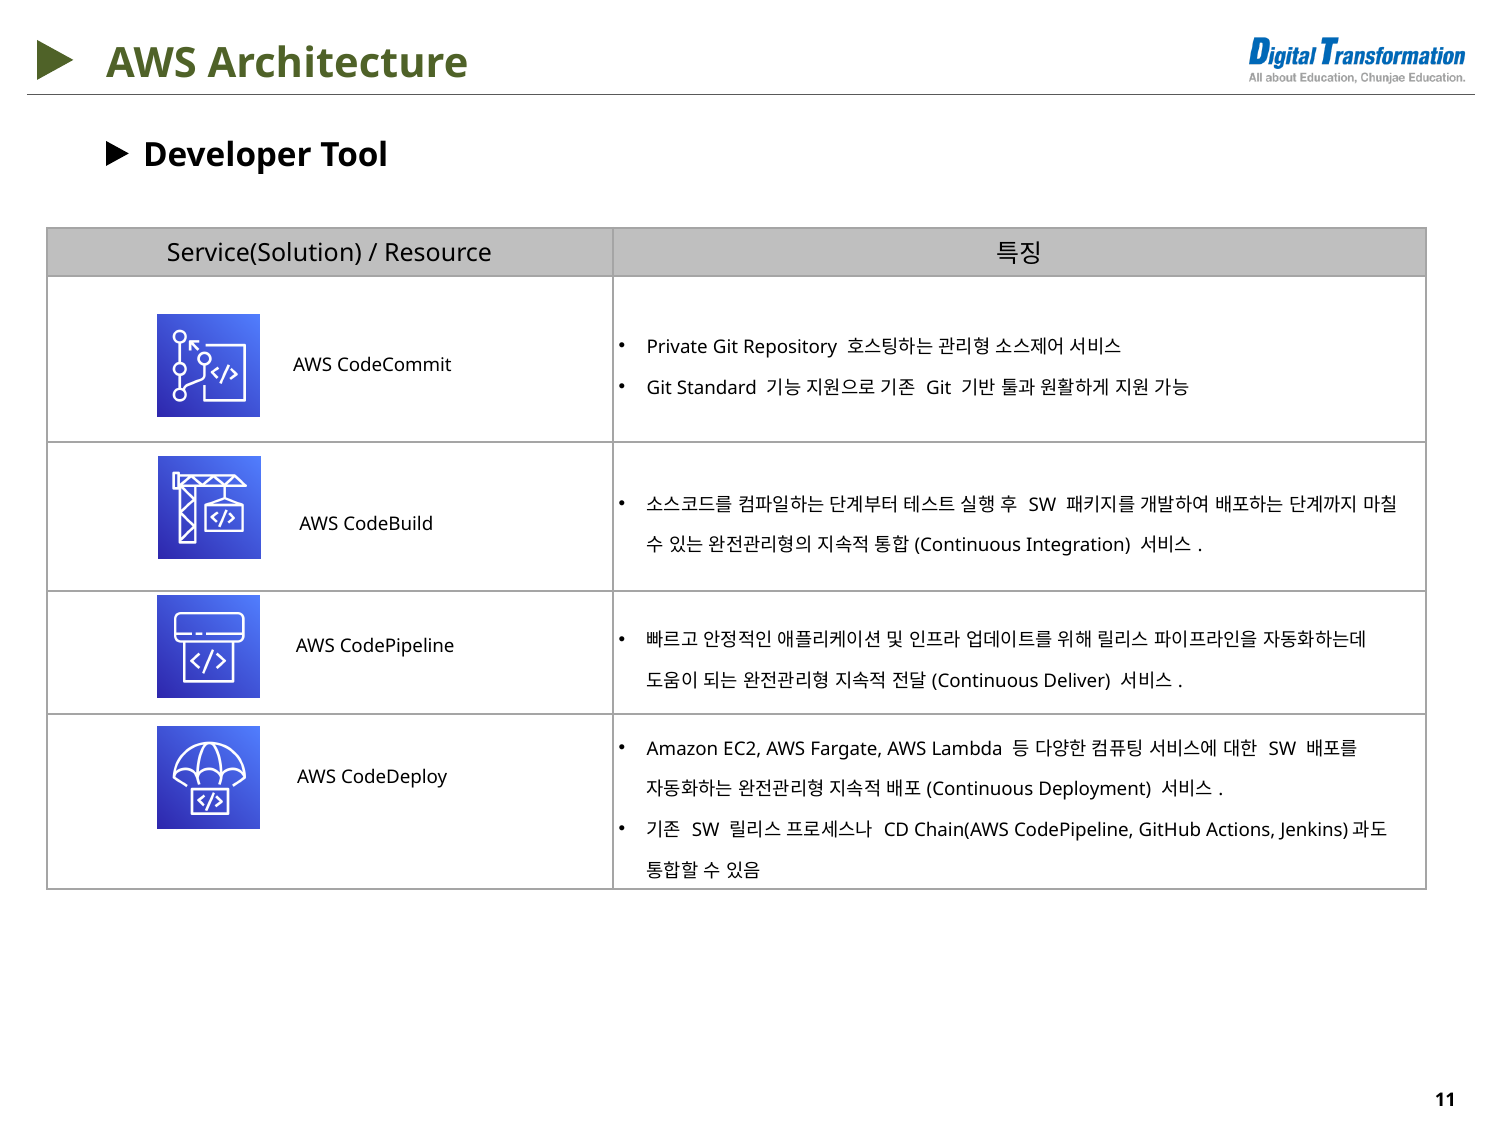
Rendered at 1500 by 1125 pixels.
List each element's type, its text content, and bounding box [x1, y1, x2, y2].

picture [1218, 7, 1492, 114]
text_box AWS CodeBuild [266, 504, 531, 542]
picture [157, 314, 260, 417]
table_cell 빠르고 안정적인 애플리케이션 및 인프라 업데이트를 위해 릴리스 파이프라인을 자동화하는데 도움이 되는 완전관리형 지속적 전달(Continuous Deliver) 서비스. [614, 592, 1425, 713]
table_cell 소스코드를 컴파일하는 단계부터 테스트 실행 후 SW 패키지를 개발하여 배포하는 단계까지 마칠 수 있는 완전관리형의 지속적 통합(Continuous Integration) 서비스. [614, 443, 1425, 590]
picture [158, 456, 261, 559]
table_cell [48, 277, 612, 441]
table_cell [48, 443, 612, 590]
table_header Service(Solution) / Resource [48, 229, 612, 275]
table_cell [48, 715, 612, 888]
text_box AWS Architecture [106, 35, 1365, 85]
text_box AWS CodePipeline [264, 626, 537, 664]
table_cell [48, 592, 612, 713]
picture [157, 595, 260, 698]
text_box [104, 139, 131, 168]
table_cell Private Git Repository 호스팅하는 관리형 소스제어 서비스 Git Standard 기능 지원으로 기존 Git 기반 툴과 원활하게 지원 가능 [614, 277, 1425, 441]
picture [157, 726, 260, 829]
table_cell Amazon EC2, AWS Fargate, AWS Lambda 등 다양한 컴퓨팅 서비스에 대한 SW 배포를 자동화하는 완전관리형 지속적 배포(Continuous Deployment) 서비스. 기존 SW 릴리스 프로세스나 CD Chain(AWS CodePipeline, GitHub Actions, Jenkins)과도 통합할 수 있음 [614, 715, 1425, 888]
table_header 특징 [614, 229, 1425, 275]
text_box AWS CodeCommit [264, 345, 537, 383]
text_box Developer Tool [143, 129, 928, 178]
text_box AWS CodeDeploy [264, 757, 531, 795]
text_box [34, 38, 76, 82]
